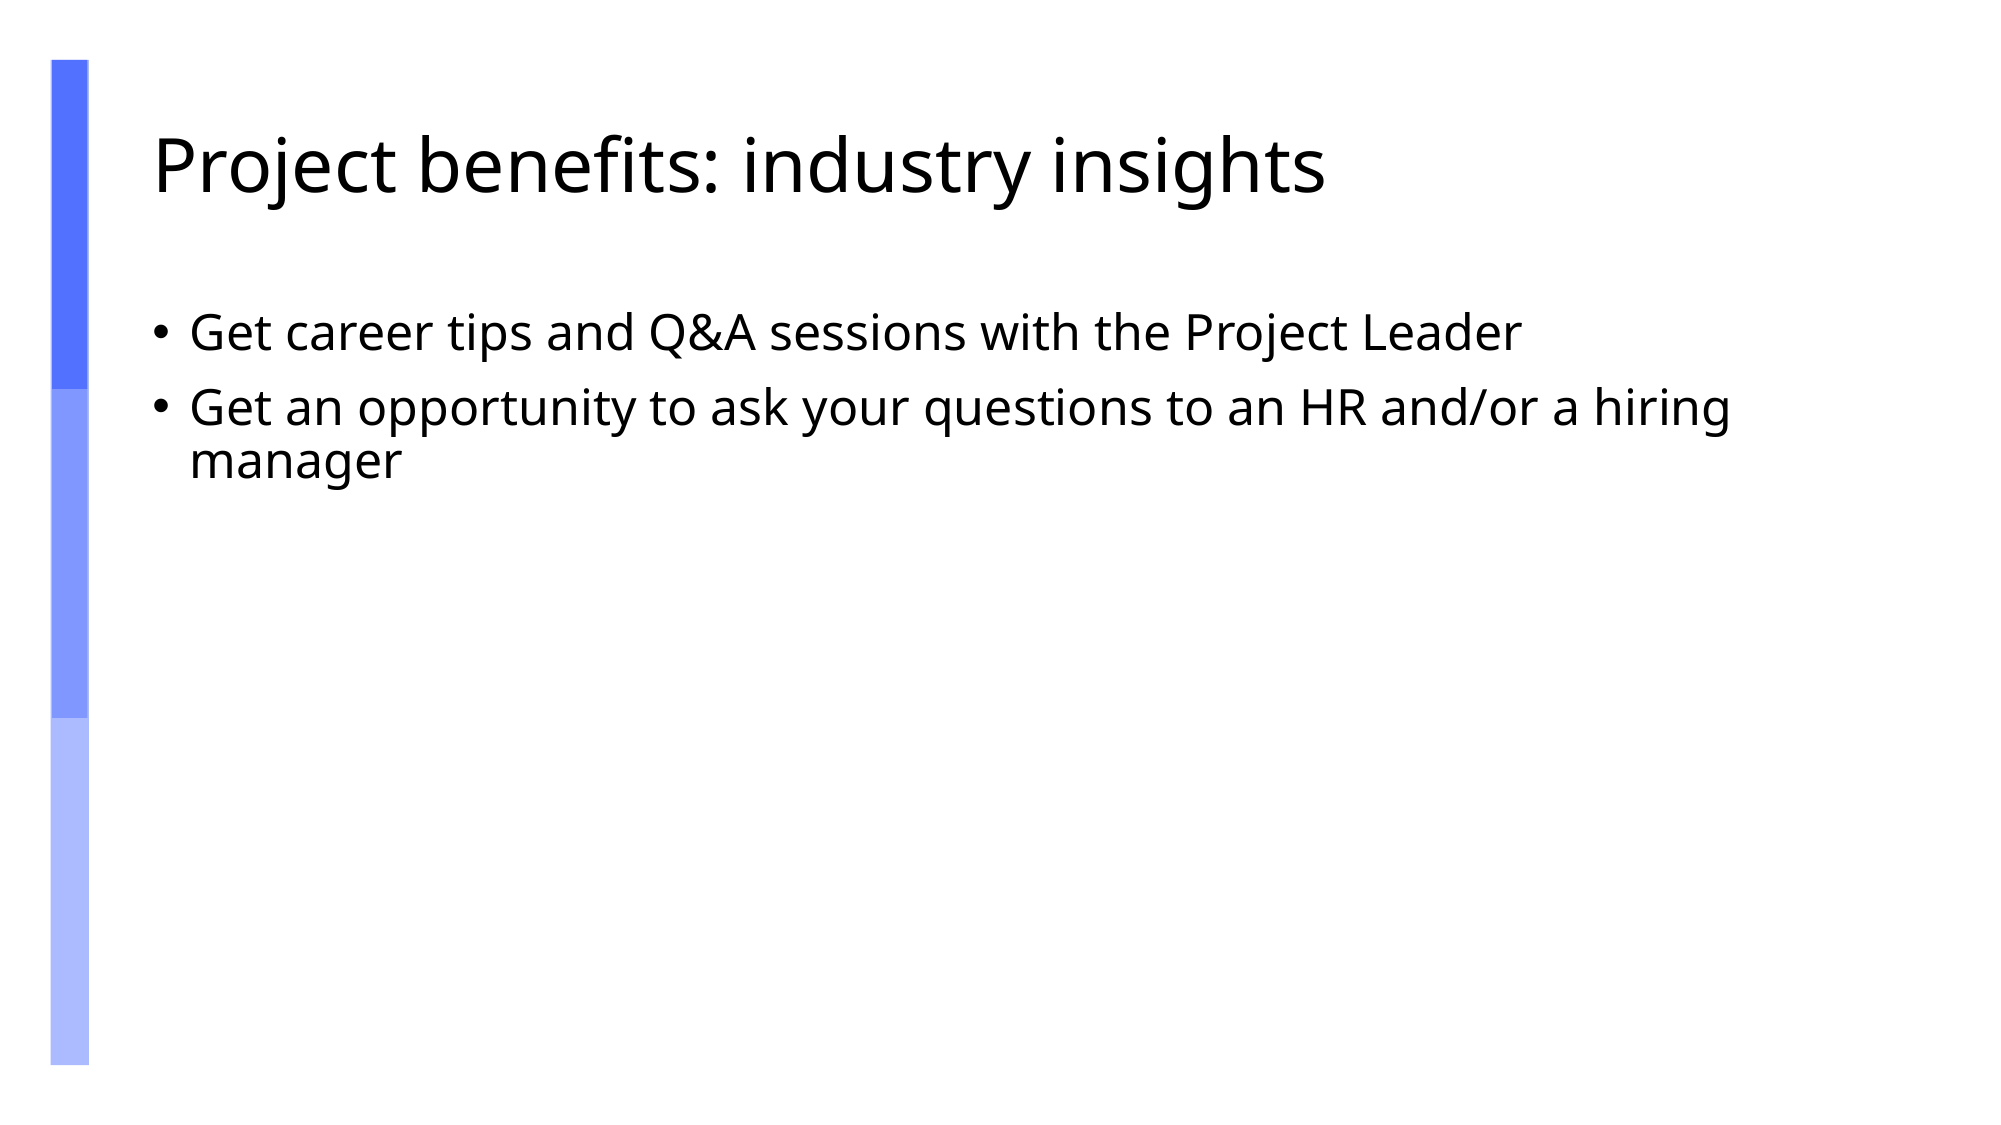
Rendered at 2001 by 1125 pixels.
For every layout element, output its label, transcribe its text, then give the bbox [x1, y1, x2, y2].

title Project benefits: industry insights [137, 59, 1863, 278]
list Get career tips and Q&A sessions with the Project Leader Get an opportunity to ask your questions to an HR and/or a hiring manager [137, 299, 1932, 1014]
